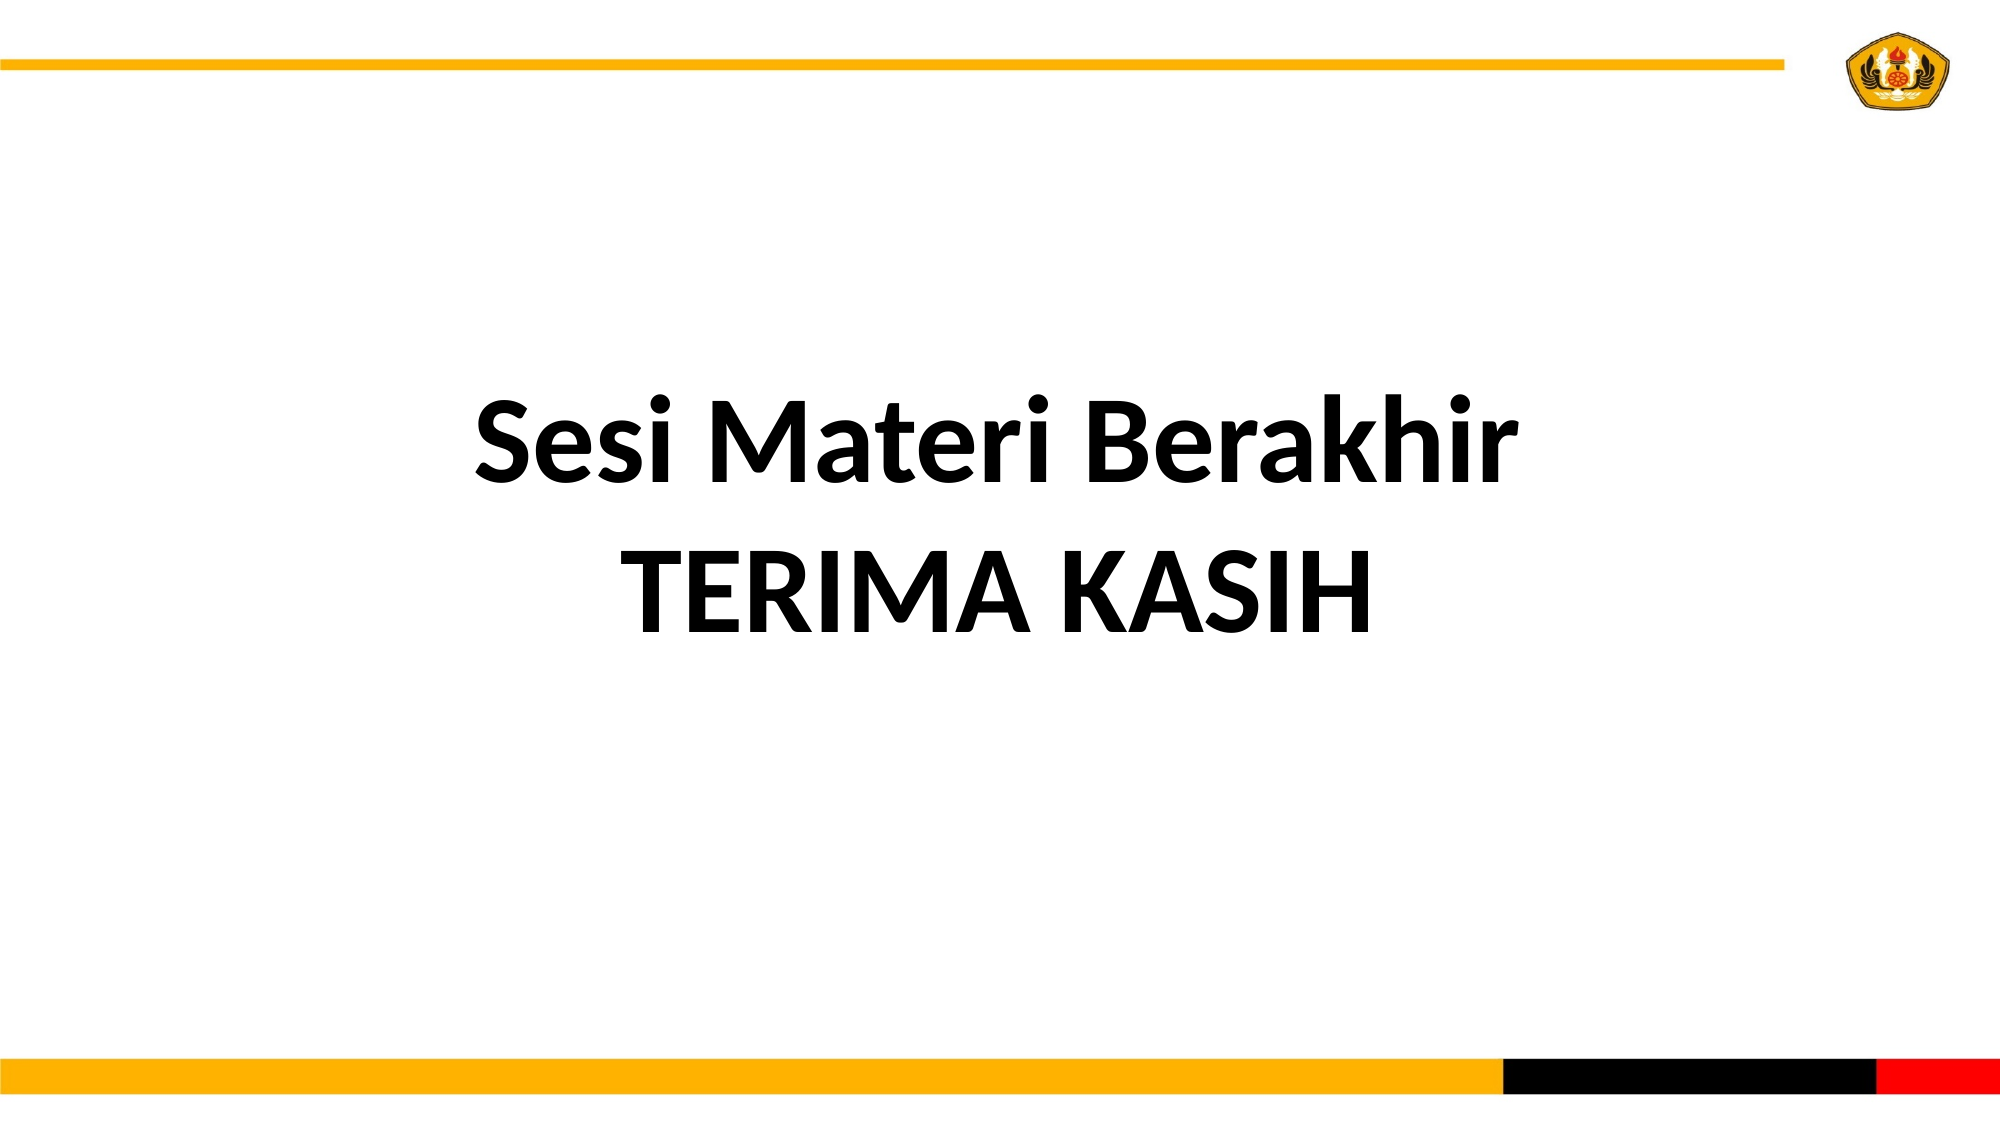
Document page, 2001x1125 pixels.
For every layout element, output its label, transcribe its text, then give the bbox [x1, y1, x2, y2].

picture [0, 0, 2000, 1125]
text_box Sesi Materi Berakhir TERIMA KASIH [459, 349, 1537, 665]
